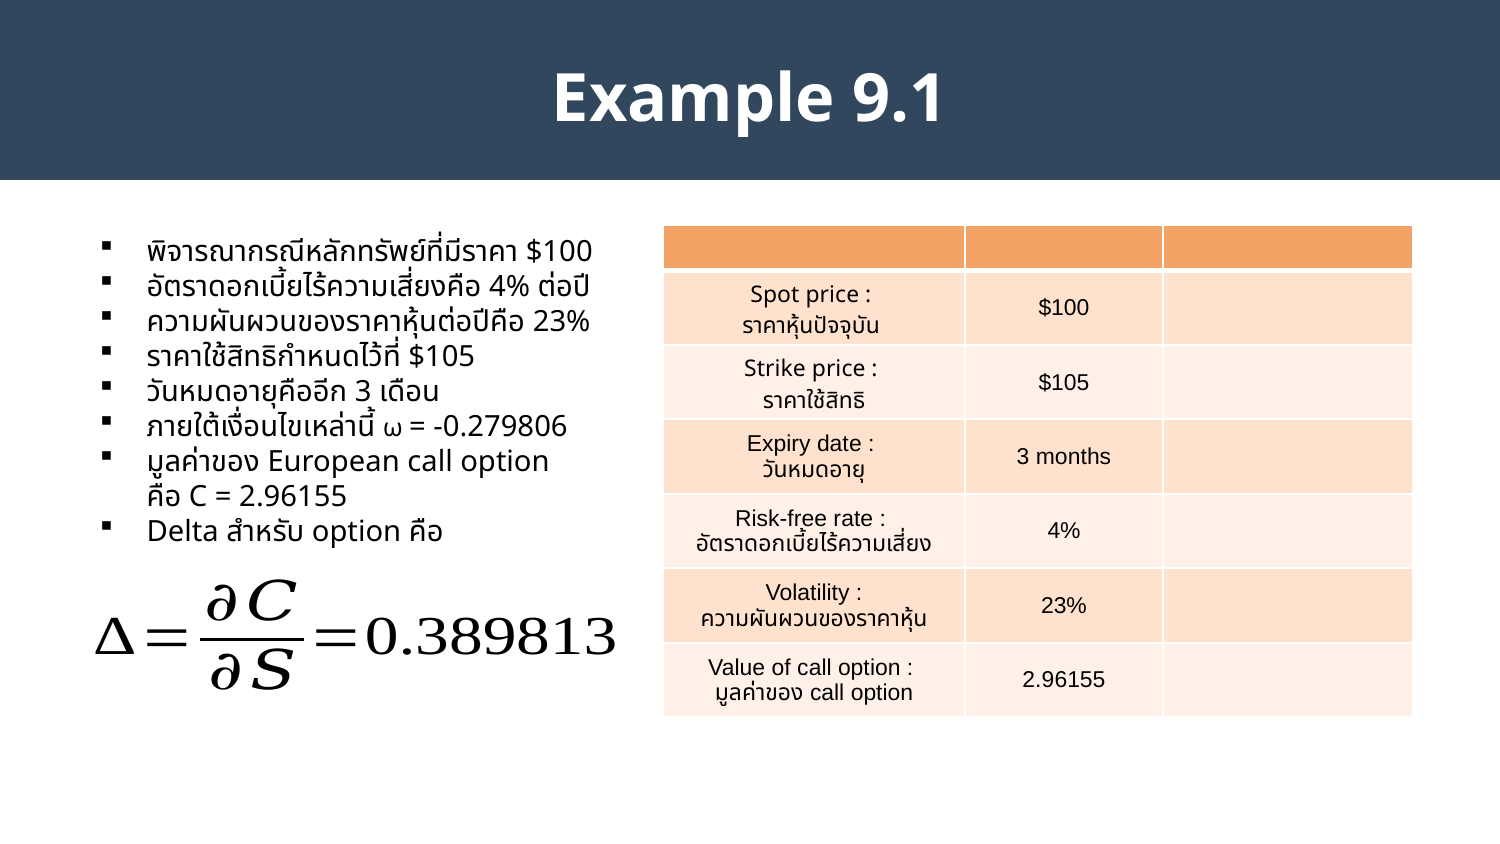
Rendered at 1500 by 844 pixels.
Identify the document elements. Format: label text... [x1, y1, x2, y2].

text_box [0, 0, 1500, 182]
text_box พิจารณากรณีหลักทรัพย์ที่มีราคา $100 อัตราดอกเบี้ยไร้ความเสี่ยงคือ 4% ต่อปี ความผันผวนของราคาหุ้นต่อปีคือ 23% ราคาใช้สิทธิกำหนดไว้ที่ $105 วันหมดอายุคืออีก 3 เดือน ภายใต้เงื่อนไขเหล่านี้ ω = -0.279806 มูลค่าของ European call option คือ C = 2.96155 Delta สำหรับ option คือ [84, 225, 646, 555]
text_box Example 9.1 [485, 47, 1015, 143]
